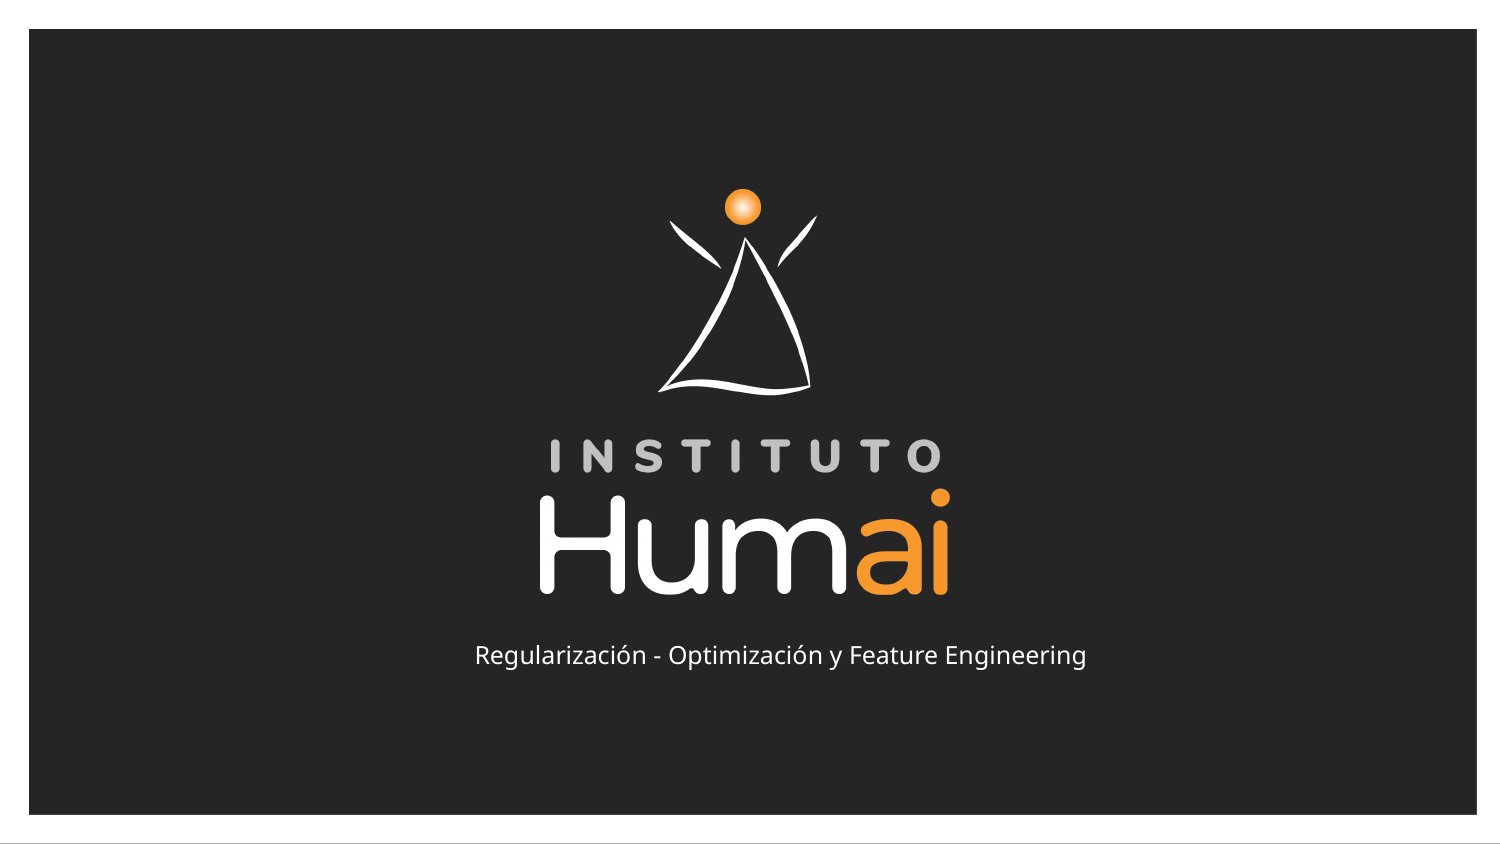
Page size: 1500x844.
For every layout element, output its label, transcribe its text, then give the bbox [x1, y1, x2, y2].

text_box Regularización - Optimización y Feature Engineering [354, 624, 1209, 693]
picture [540, 188, 960, 595]
